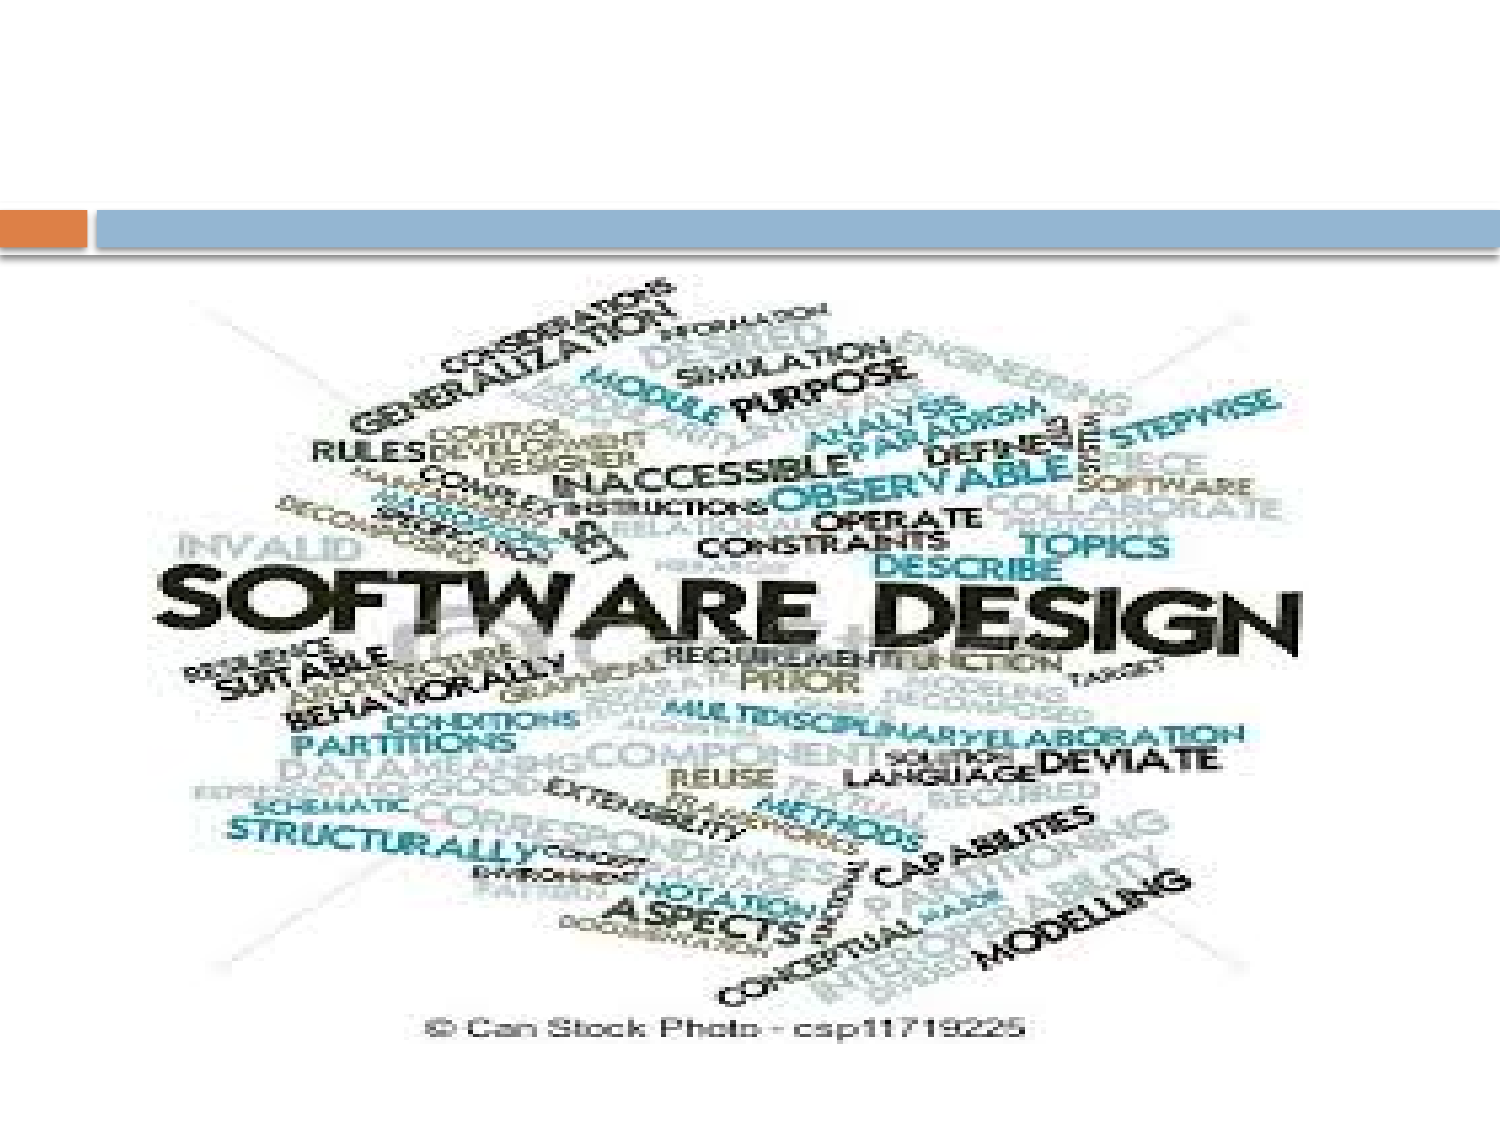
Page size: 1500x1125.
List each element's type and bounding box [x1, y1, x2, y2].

list [147, 274, 1310, 1044]
